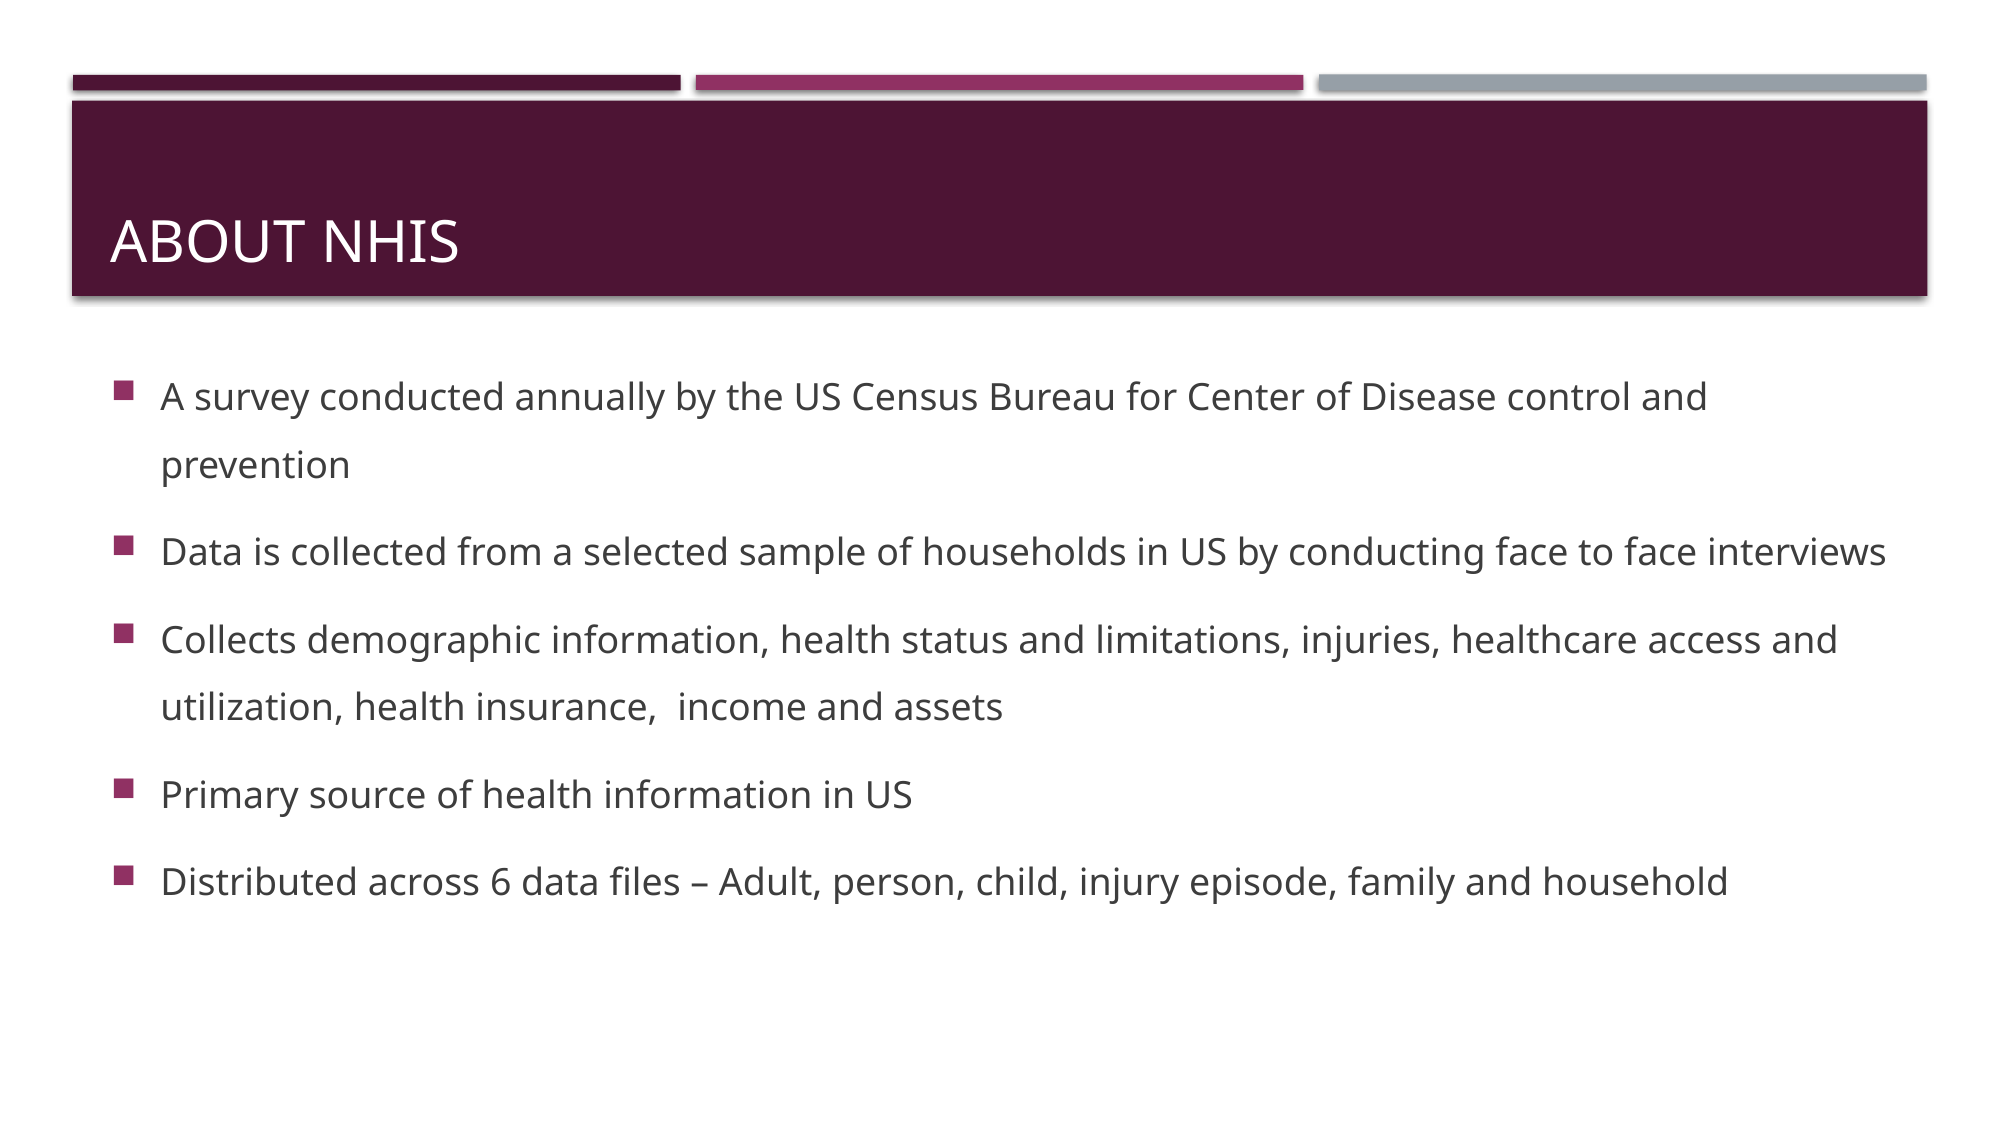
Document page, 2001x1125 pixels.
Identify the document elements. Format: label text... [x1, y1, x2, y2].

title About NHIS [95, 115, 1905, 282]
list A survey conducted annually by the US Census Bureau for Center of Disease control and prevention Data is collected from a selected sample of households in US by conducting face to face interviews Collects demographic information, health status and limitations, injuries, healthcare access and utilization, health insurance, income and assets Primary source of health information in US Distributed across 6 data files – Adult, person, child, injury episode, family and household [95, 357, 1905, 962]
